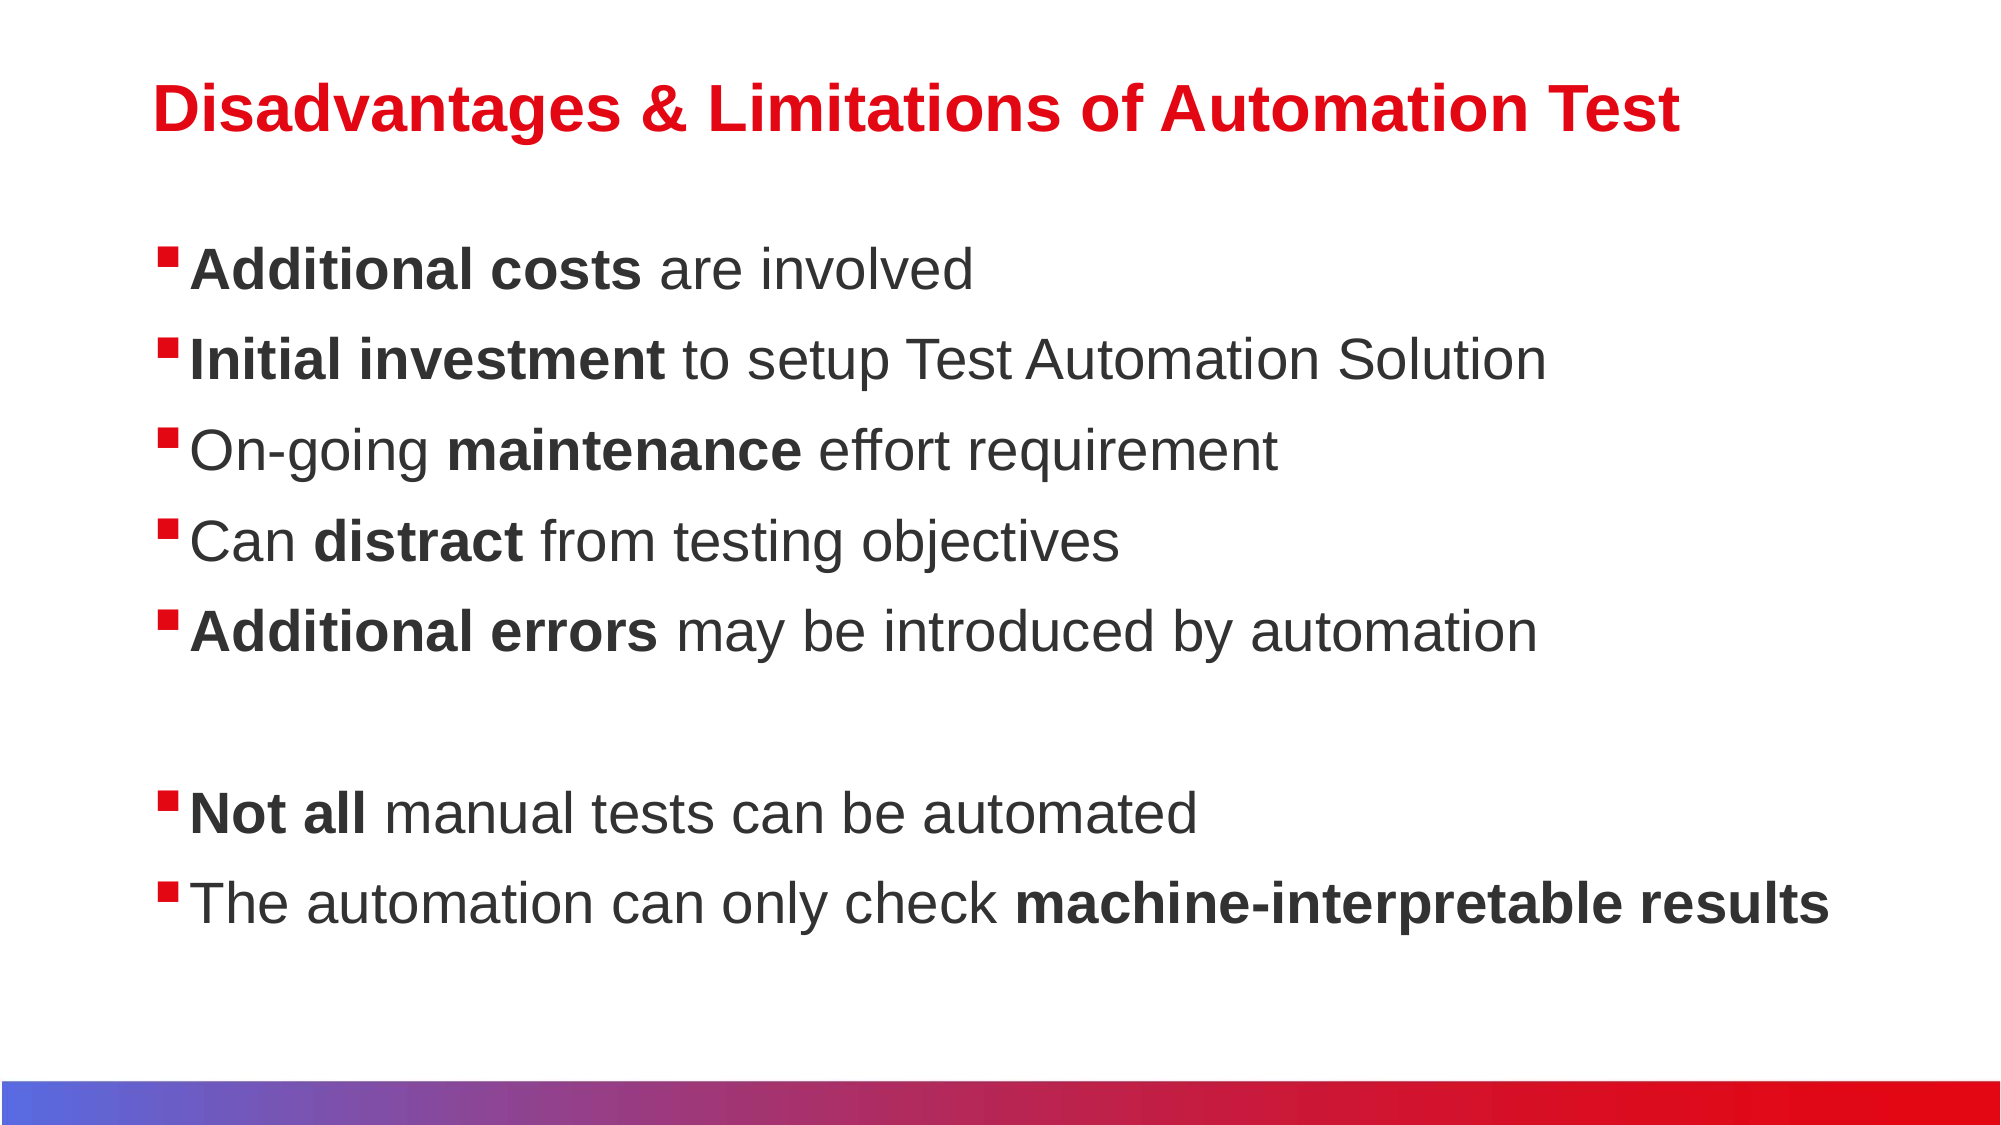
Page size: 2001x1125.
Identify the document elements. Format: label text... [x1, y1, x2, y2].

picture [0, 0, 2001, 1125]
title Disadvantages & Limitations of Automation Test [137, 66, 1863, 155]
list Additional costs are involved Initial investment to setup Test Automation Solution On-going maintenance effort requirement Can distract from testing objectives Additional errors may be introduced by automation Not all manual tests can be automated The automation can only check machine-interpretable results [137, 223, 1863, 992]
